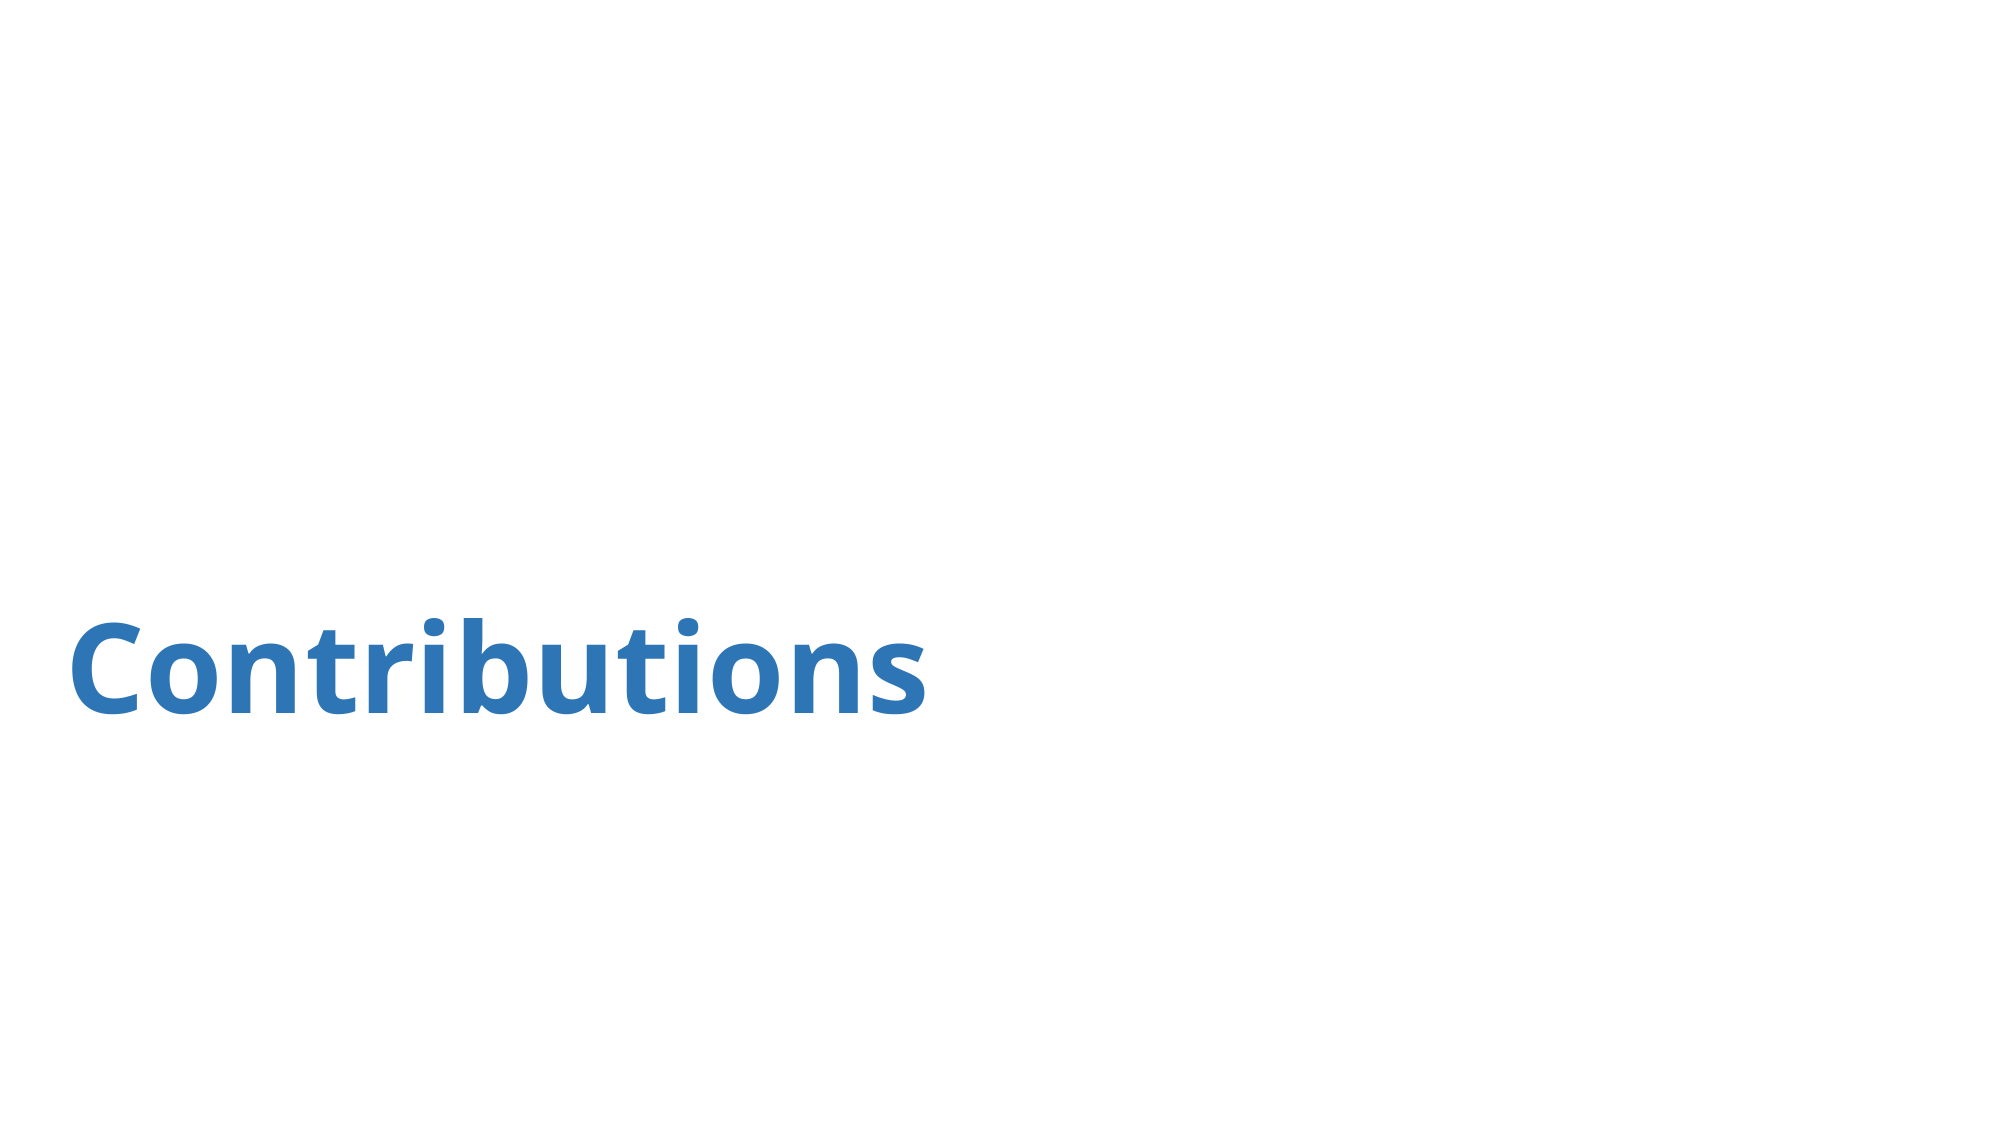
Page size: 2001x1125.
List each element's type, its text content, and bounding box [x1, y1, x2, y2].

title Contributions [50, 280, 1950, 749]
